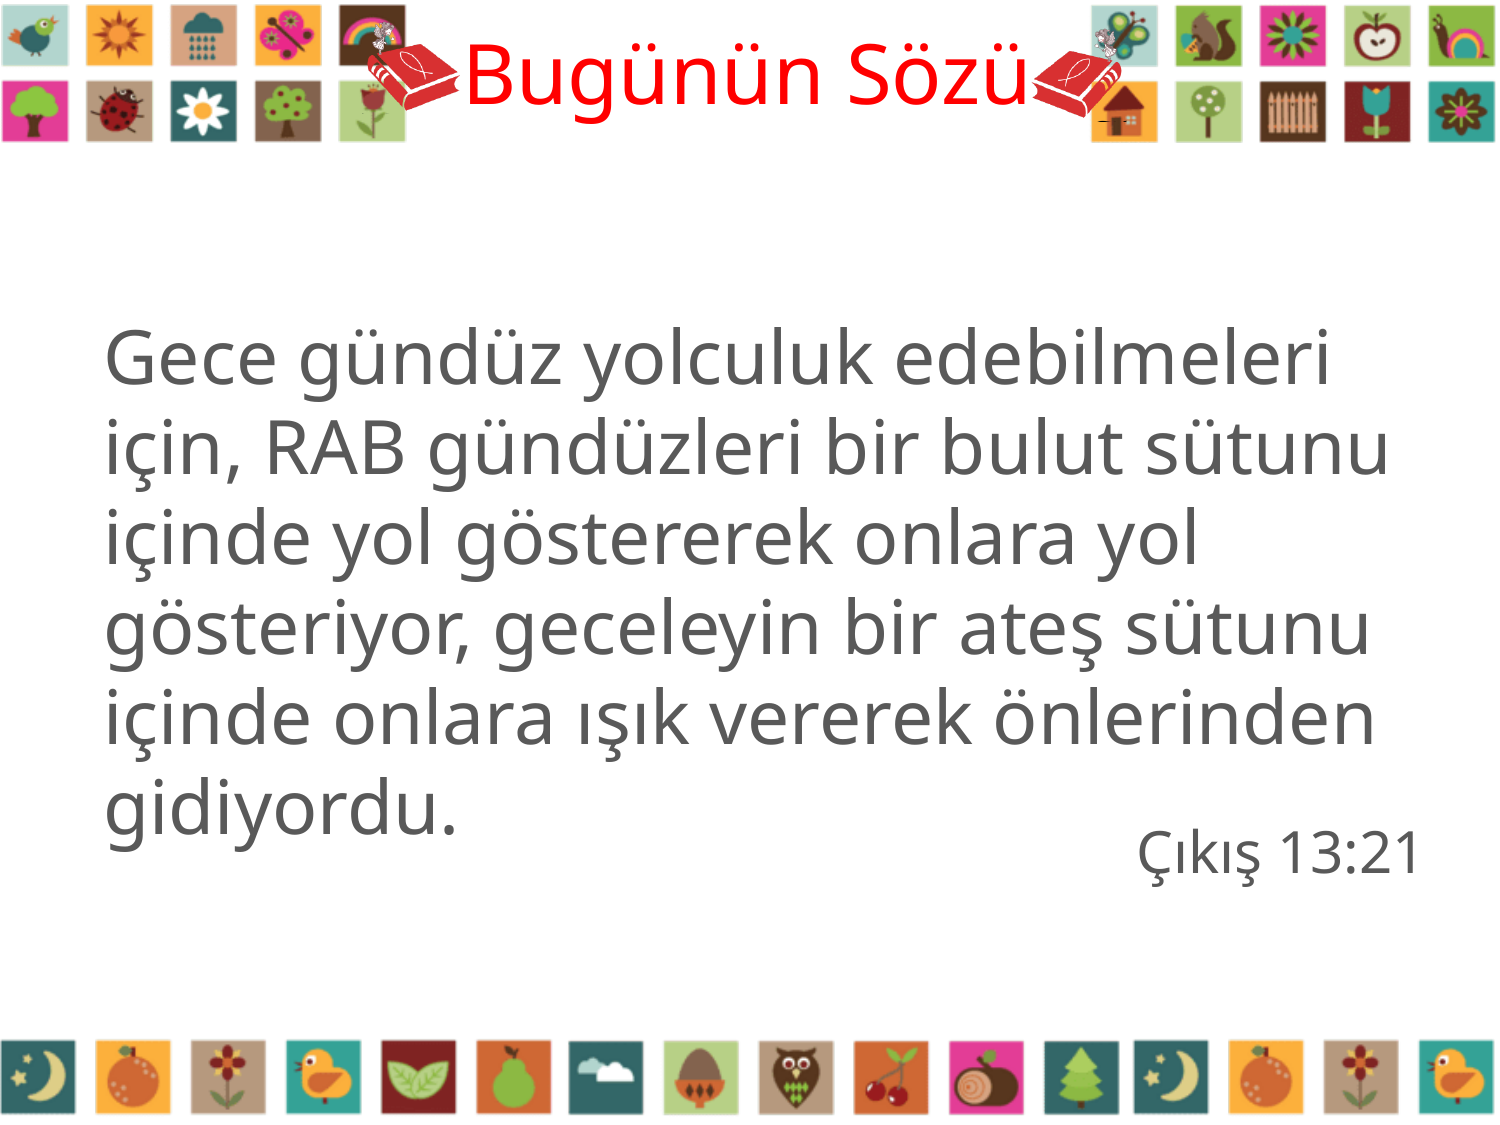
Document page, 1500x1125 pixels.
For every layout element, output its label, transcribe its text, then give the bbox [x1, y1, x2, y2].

text_box Gece gündüz yolculuk edebilmeleri için, RAB gündüzleri bir bulut sütunu içinde yol göstererek onlara yol gösteriyor, geceleyin bir ateş sütunu içinde onlara ışık vererek önlerinden gidiyordu. [88, 302, 1436, 858]
picture [0, 3, 492, 150]
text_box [0, 1028, 1500, 1118]
picture [999, 3, 1500, 150]
text_box Çıkış 13:21 [808, 807, 1441, 893]
text_box Bugünün Sözü [425, 13, 1000, 129]
